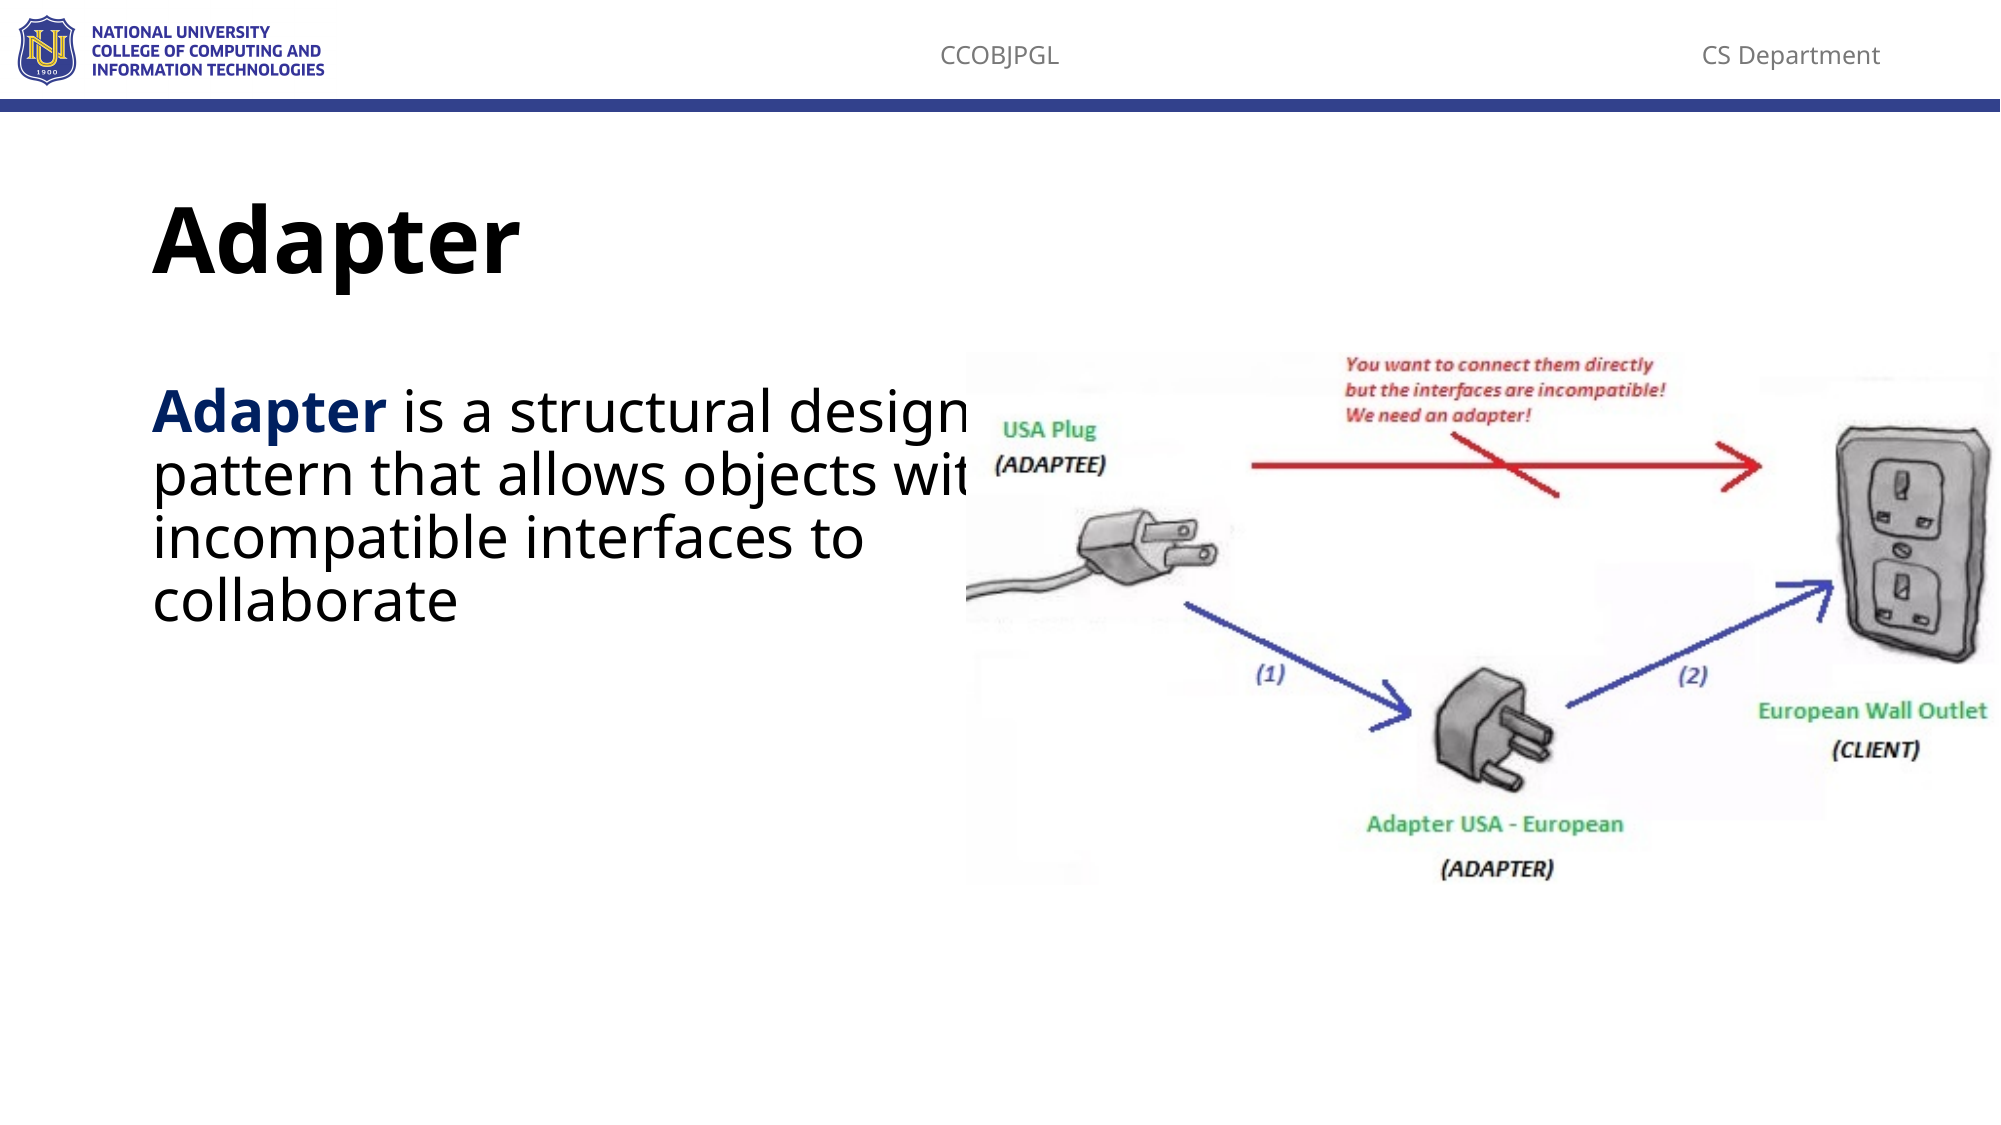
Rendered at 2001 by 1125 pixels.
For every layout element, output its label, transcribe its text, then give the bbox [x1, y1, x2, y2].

list Adapter is a structural design pattern that allows objects with incompatible interfaces to collaborate [137, 375, 1102, 1089]
title Adapter [137, 135, 1863, 353]
picture [0, 0, 337, 99]
picture [965, 352, 2000, 885]
